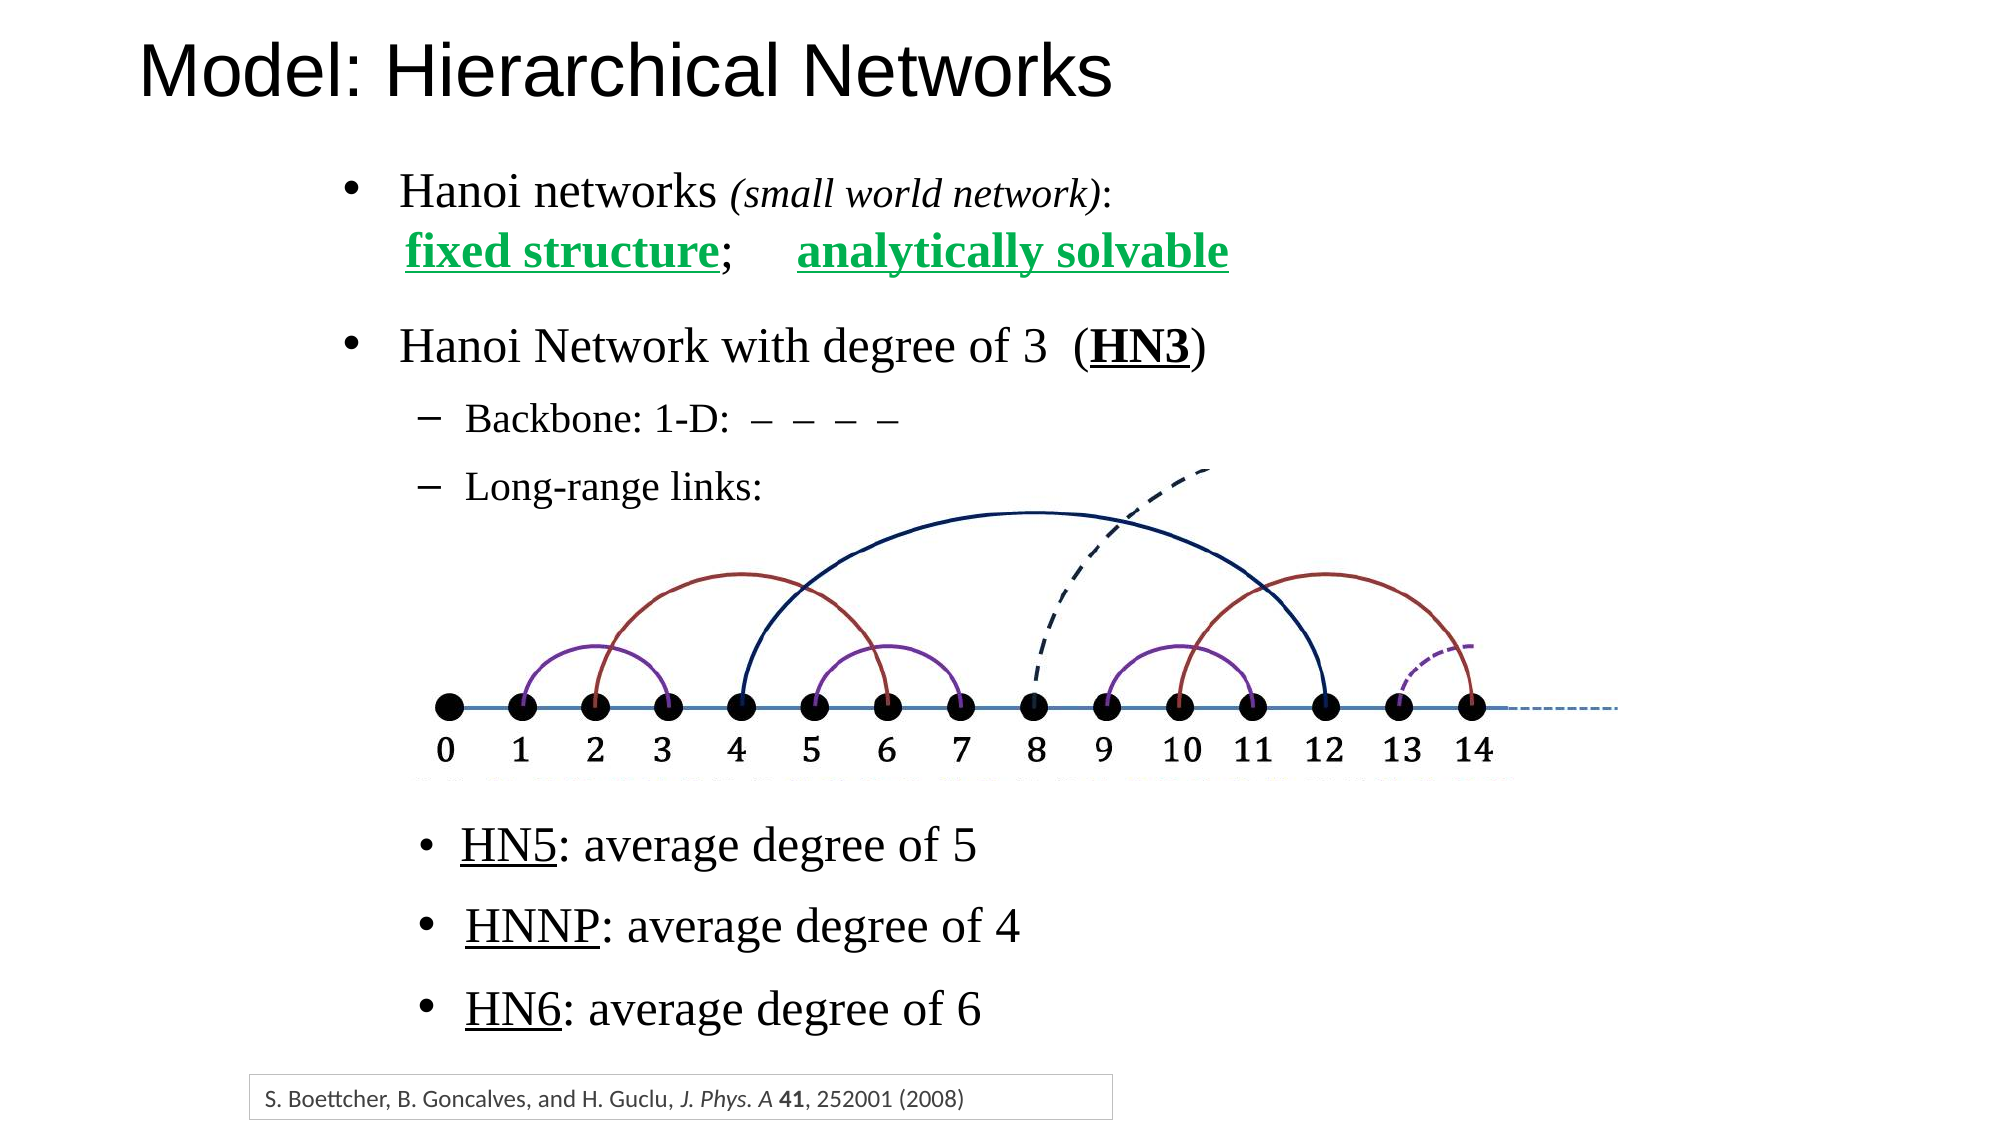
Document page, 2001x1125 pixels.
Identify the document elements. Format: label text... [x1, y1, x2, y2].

text_box S. Boettcher, B. Goncalves, and H. Guclu, J. Phys. A 41, 252001 (2008) [249, 1074, 1113, 1120]
title Model: Hierarchical Networks [123, 0, 1474, 148]
picture [392, 469, 1618, 781]
